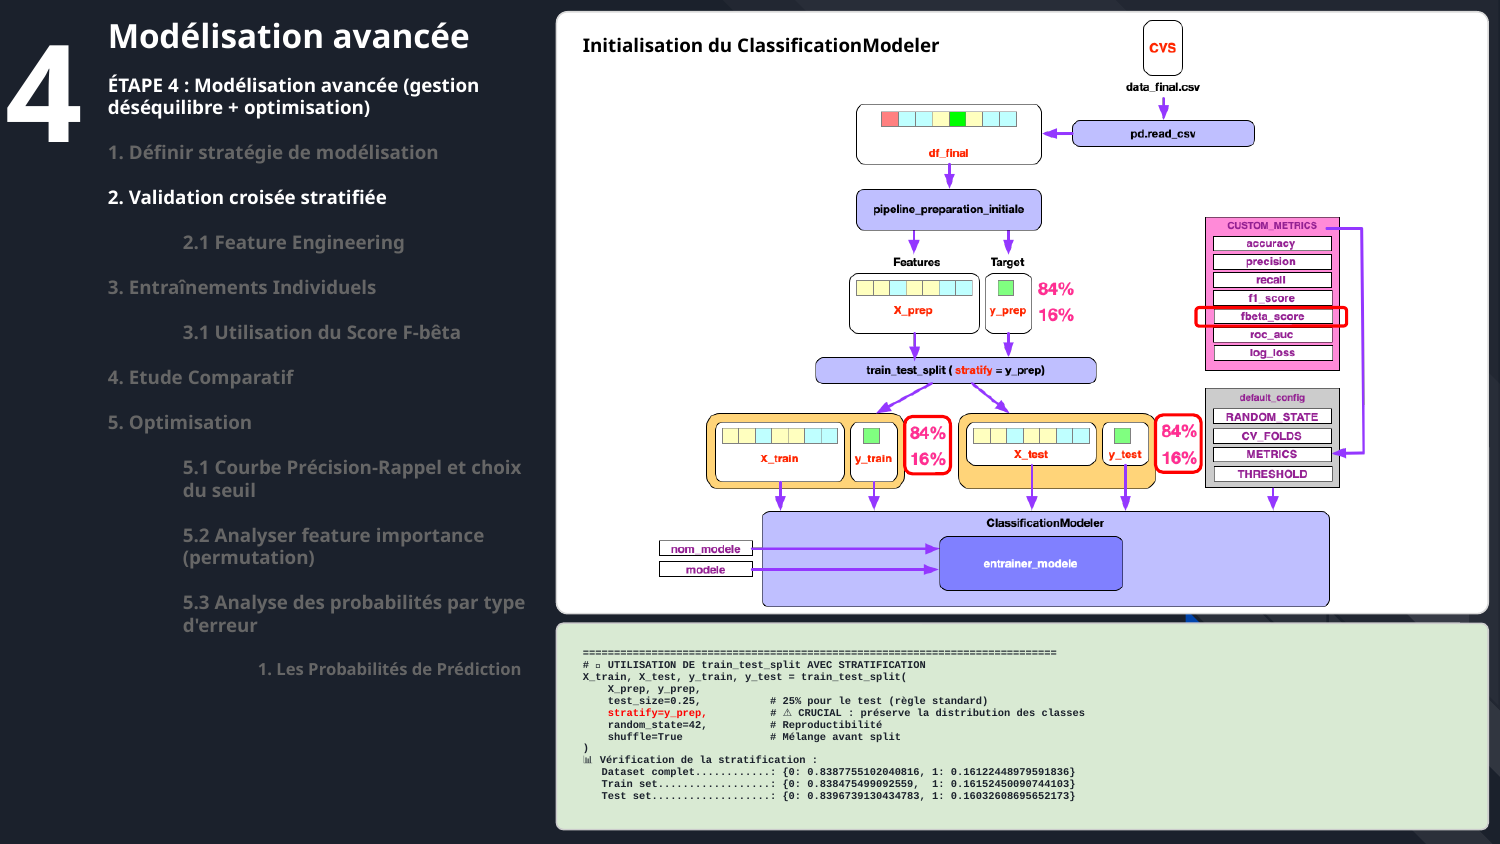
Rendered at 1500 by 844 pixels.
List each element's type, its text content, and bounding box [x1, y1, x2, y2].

picture [657, 18, 1366, 607]
title ÉTAPE 4 : Modélisation avancée (gestion déséquilibre + optimisation) 1. Définir stratégie de modélisation 2. Validation croisée stratifiée 2.1 Feature Engineering 3. Entraînements Individuels 3.1 Utilisation du Score F-bêta 4. Etude Comparatif 5. Optimisation 5.1 Courbe Précision-Rappel et choix du seuil 5.2 Analyser feature importance (permutation) 5.3 Analyse des probabilités par type d'erreur 1. Les Probabilités de Prédiction [92, 58, 562, 786]
text_box [556, 623, 1489, 830]
text_box [556, 11, 1489, 614]
text_box Initialisation du ClassificationModeler [567, 22, 653, 68]
text_box 4 [0, 0, 52, 163]
title Modélisation avancée [92, 0, 526, 58]
text_box ============================================================================ # ✅ UTILISATION DE train_test_split AVEC STRATIFICATION X_train, X_test, y_train, y_test = train_test_split( X_prep, y_prep, test_size=0.25, # 25% pour le test (règle standard) stratify=y_prep, # ⚠️ CRUCIAL : préserve la distribution des classes random_state=42, # Reproductibilité shuffle=True # Mélange avant split ) 📊 Vérification de la stratification : Dataset complet............: {0: 0.8387755102040816, 1: 0.16122448979591836} Train set..................: {0: 0.838475499092559, 1: 0.16152450090744103} Test set...................: {0: 0.8396739130434783, 1: 0.16032608695652173} [567, 632, 1477, 821]
